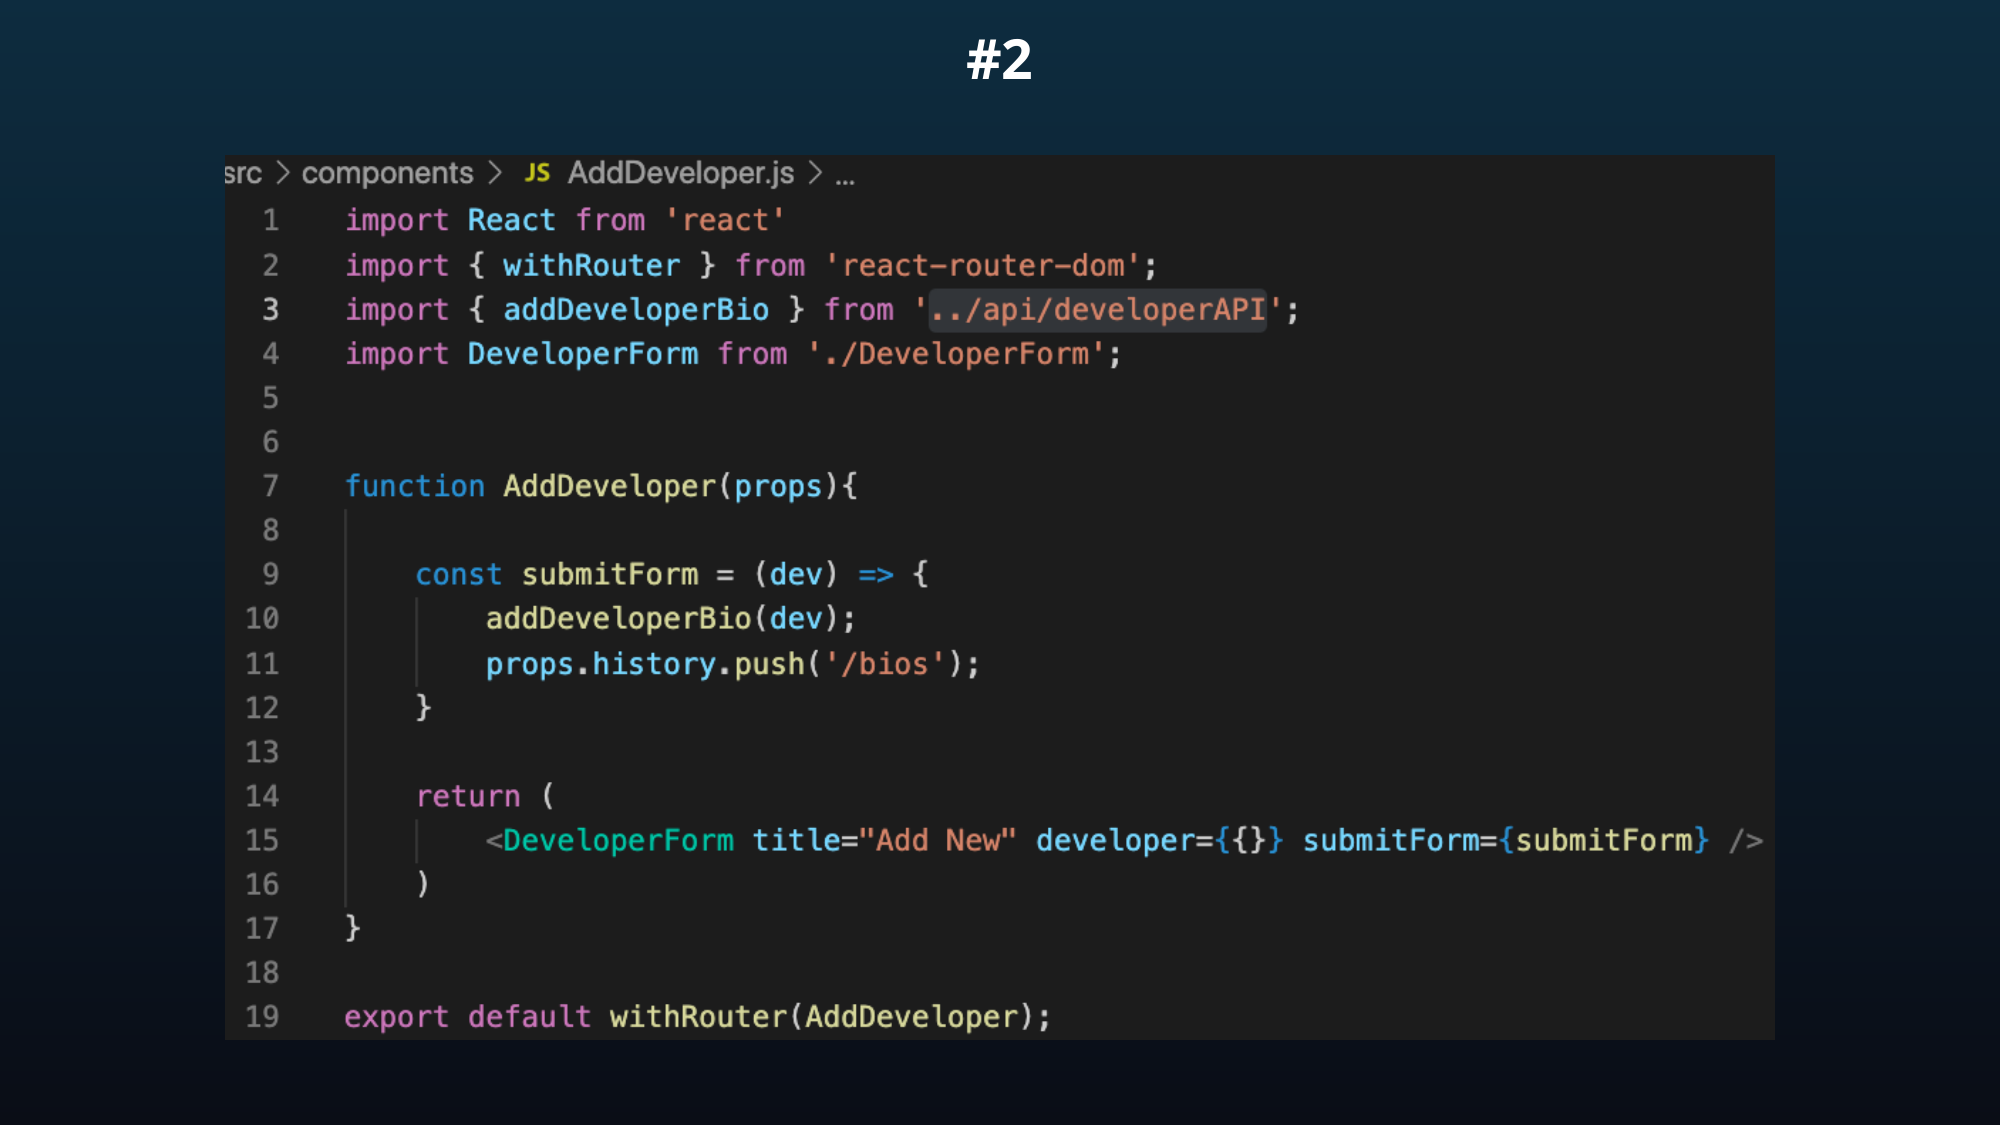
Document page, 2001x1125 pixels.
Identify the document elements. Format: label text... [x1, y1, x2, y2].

picture [225, 155, 1775, 1040]
title #2 [626, 11, 1374, 111]
